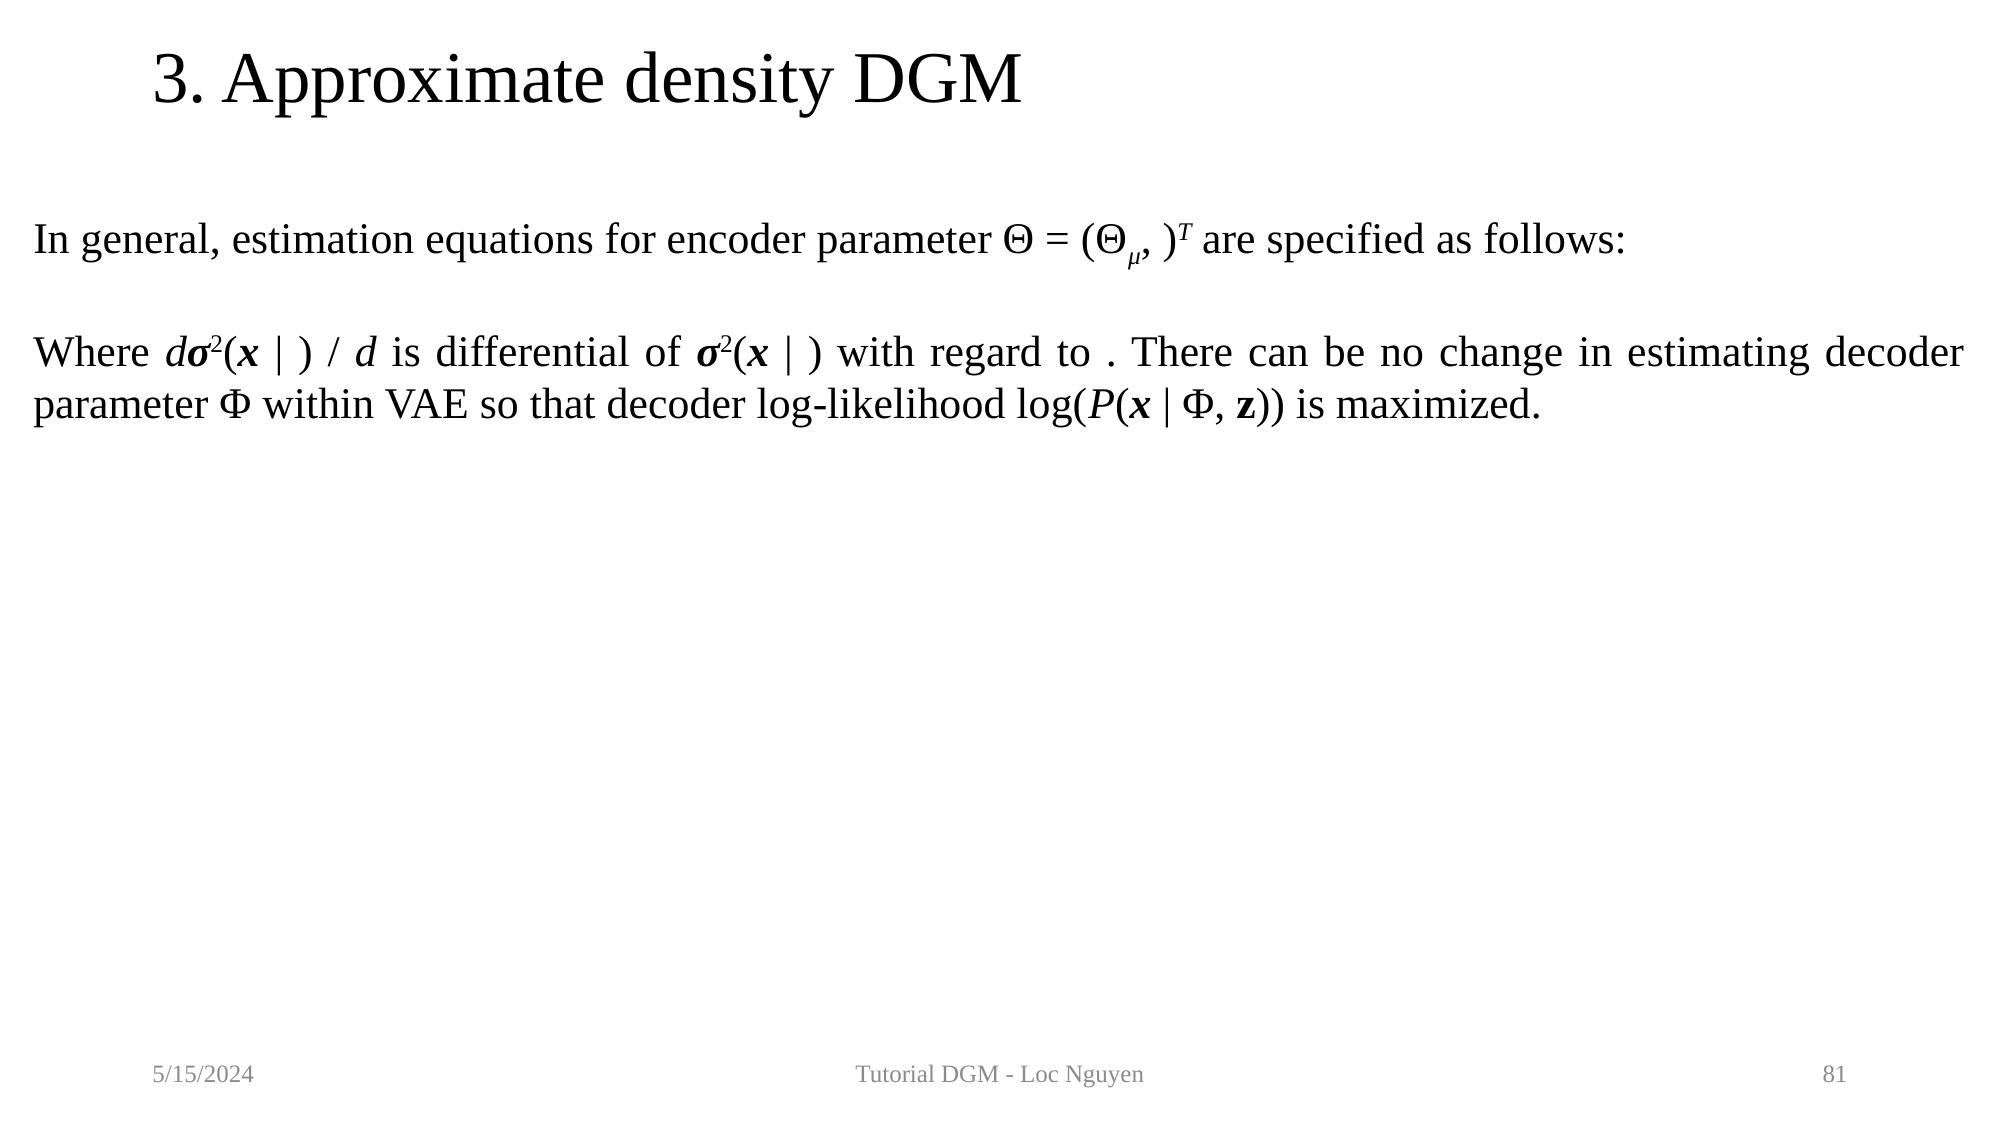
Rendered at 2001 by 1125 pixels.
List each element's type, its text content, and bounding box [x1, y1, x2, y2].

footer Tutorial DGM - Loc Nguyen [662, 1042, 1338, 1103]
slide_number 81 [1412, 1042, 1863, 1103]
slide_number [137, 1042, 588, 1103]
title 3. Approximate density DGM [137, 19, 1863, 128]
